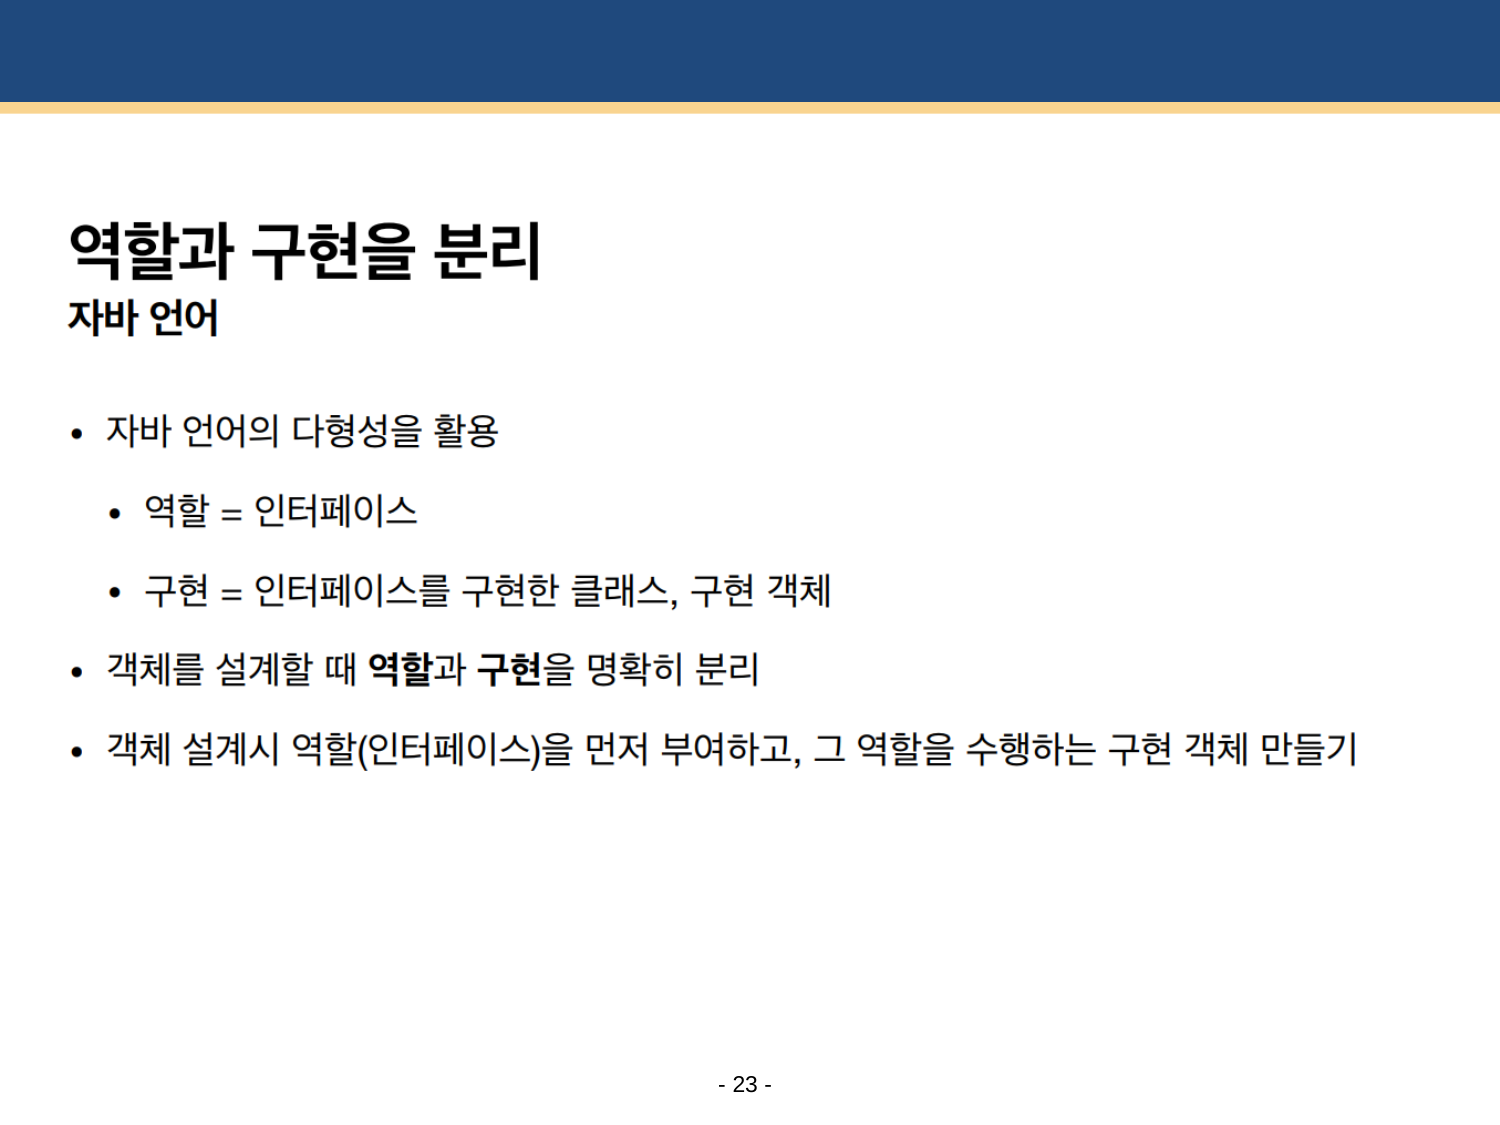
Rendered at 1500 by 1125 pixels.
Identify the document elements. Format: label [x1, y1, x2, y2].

picture [0, 148, 1500, 977]
